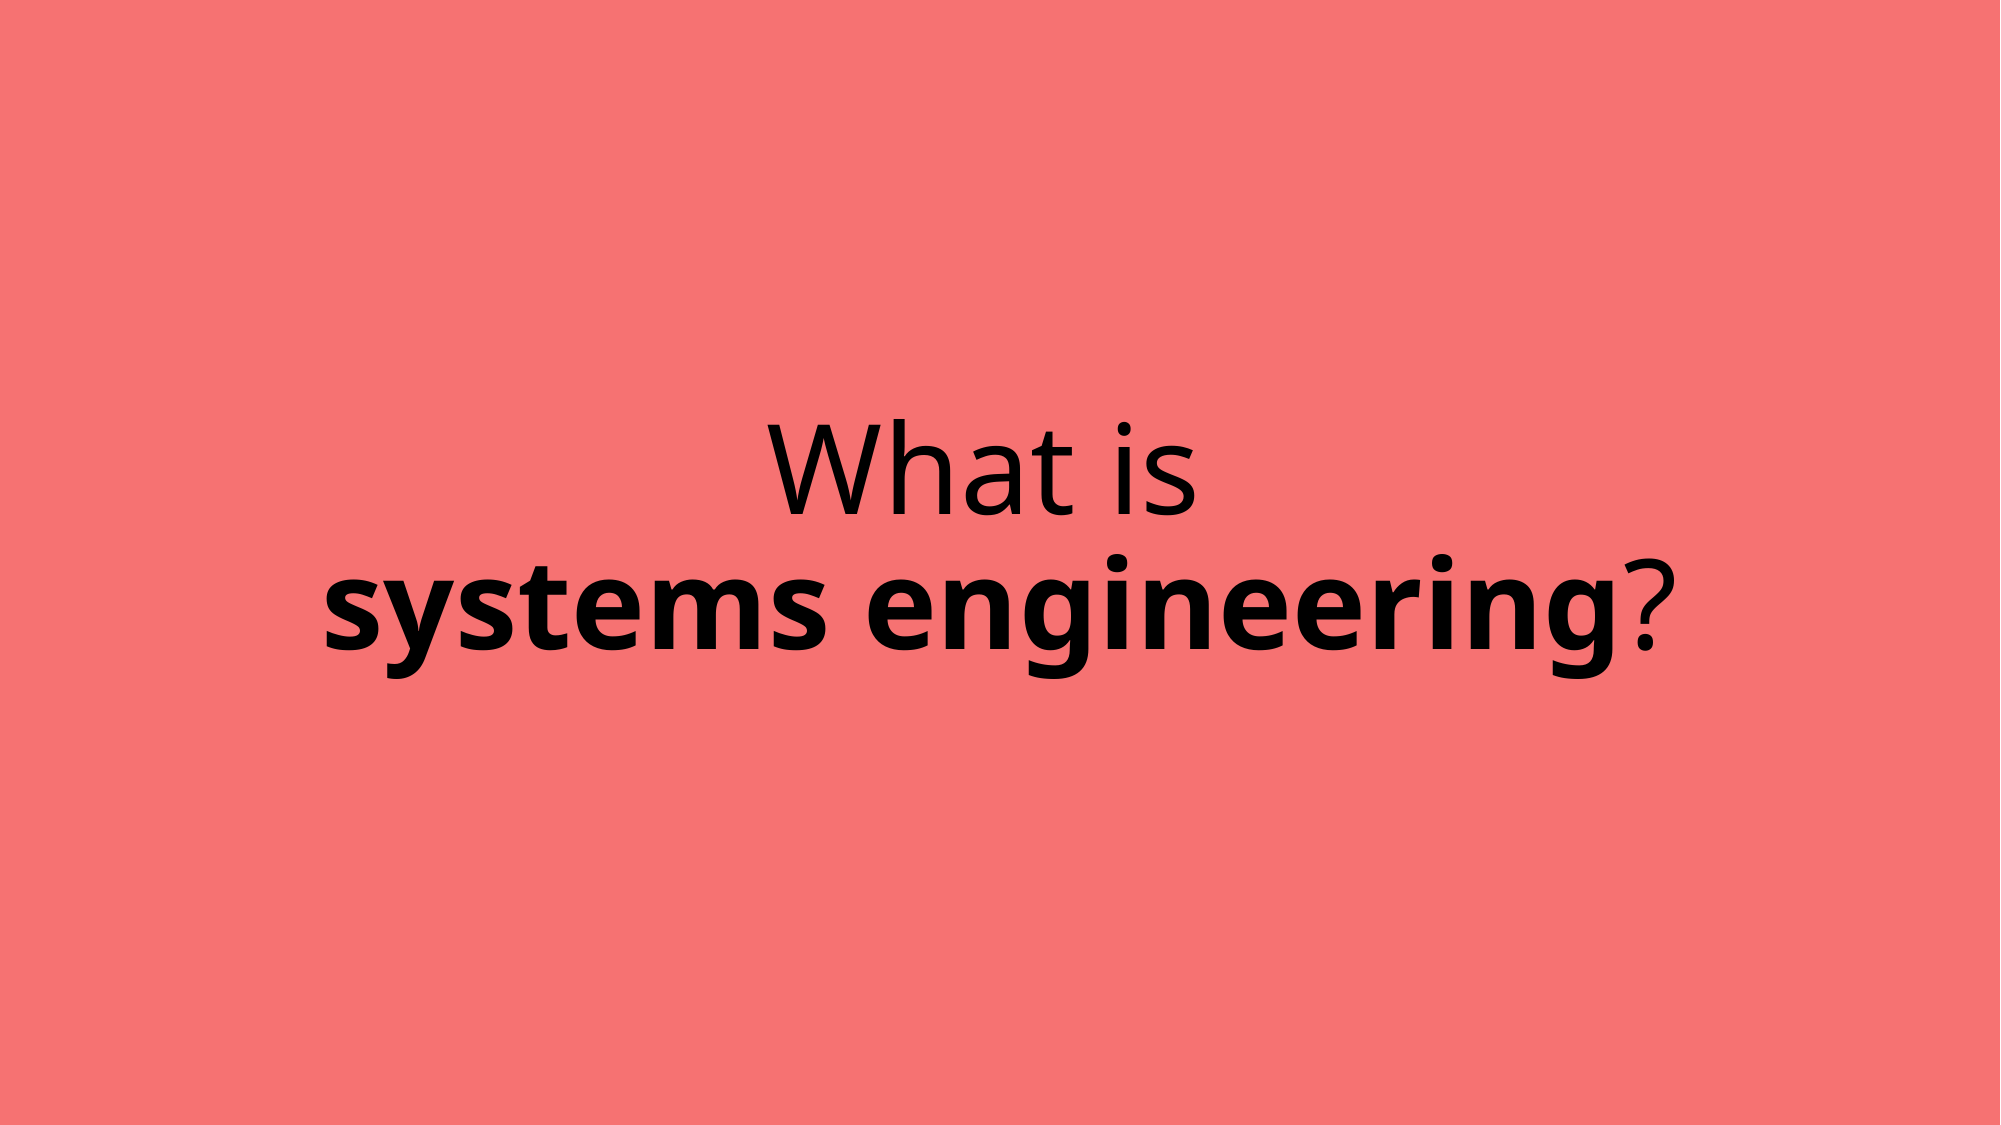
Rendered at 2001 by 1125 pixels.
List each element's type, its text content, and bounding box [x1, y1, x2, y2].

title What is systems engineering? [249, 292, 1750, 684]
